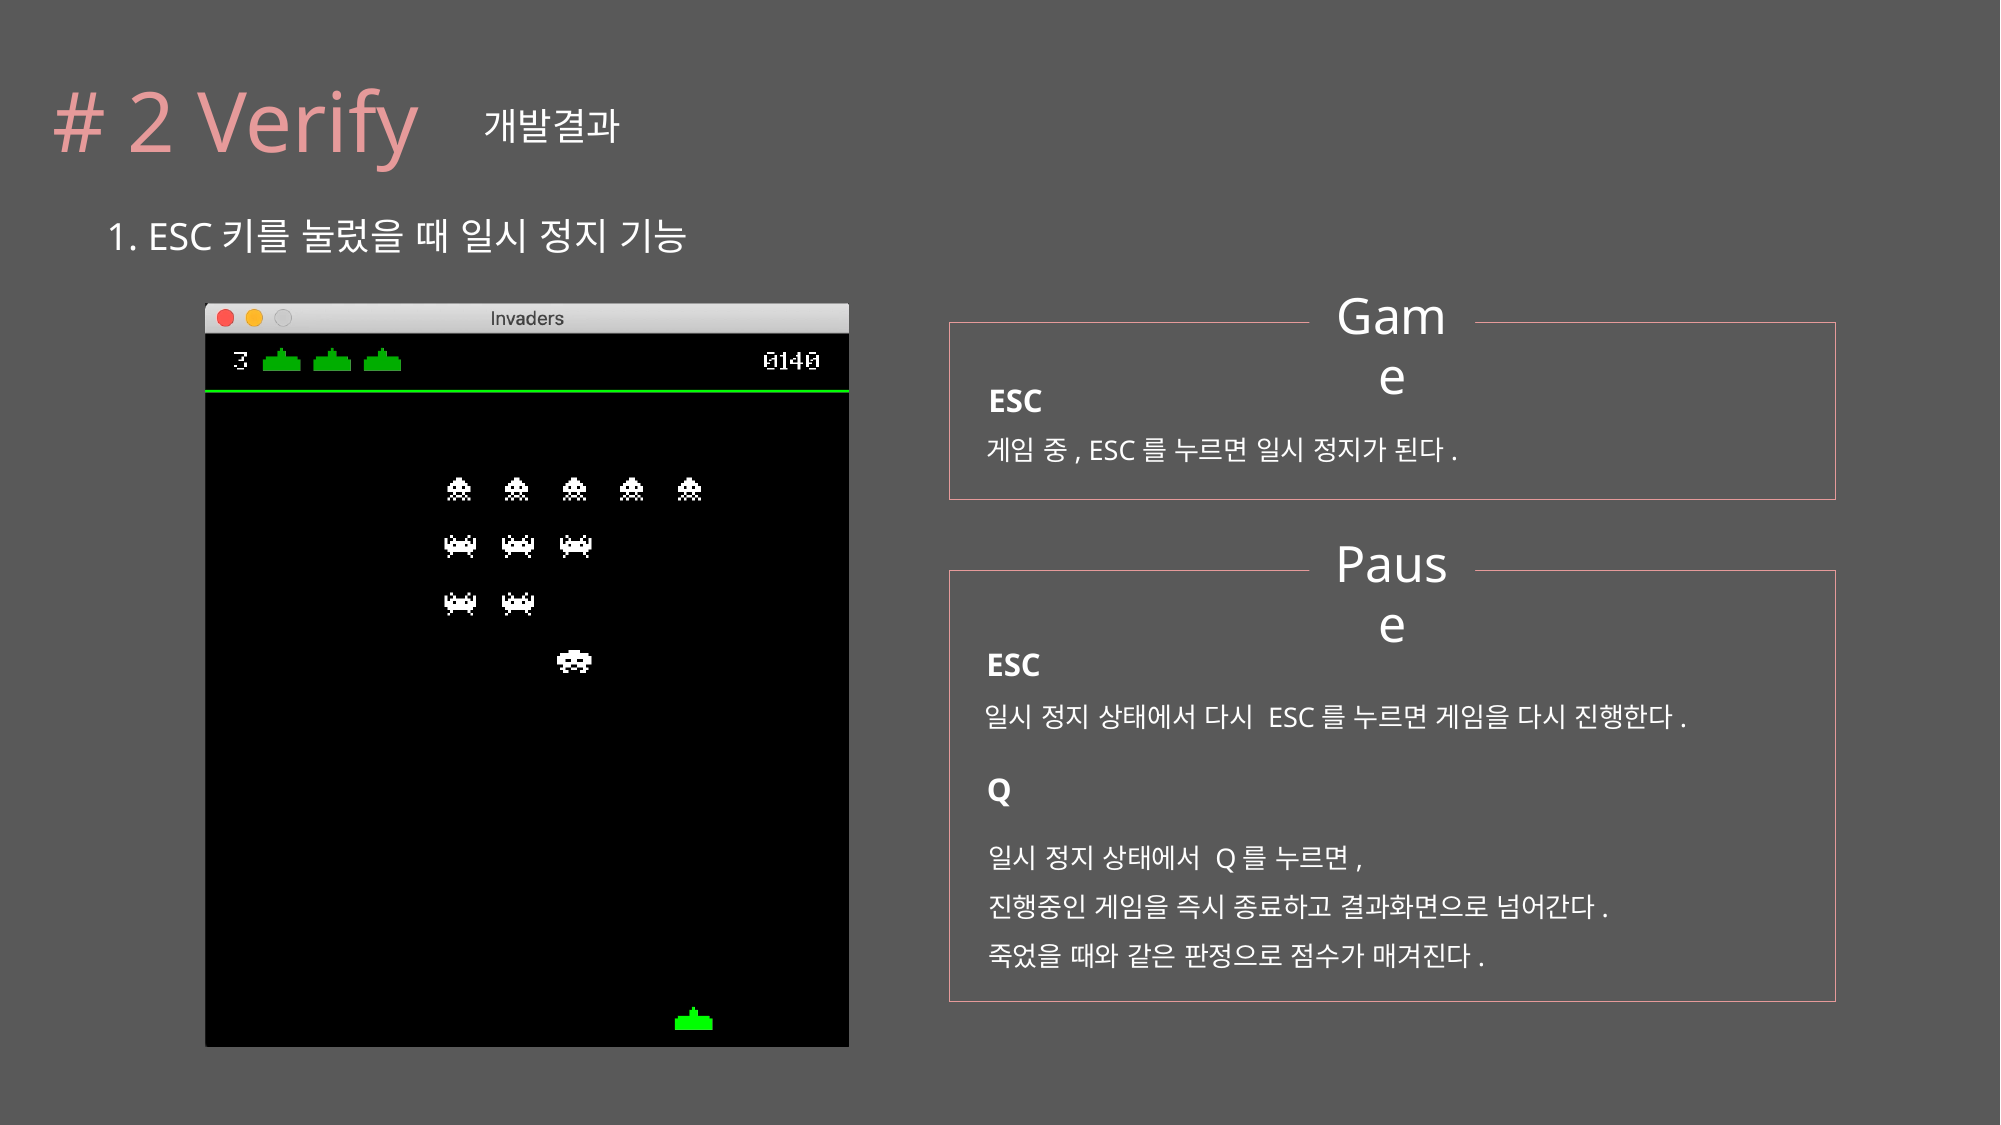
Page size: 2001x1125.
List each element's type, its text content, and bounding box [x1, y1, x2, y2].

text_box [949, 570, 1836, 1002]
text_box ESC [973, 373, 1077, 426]
text_box 개발결과 [468, 95, 709, 156]
text_box 1. ESC키를 눌렀을 때 일시 정지 기능 [91, 205, 782, 266]
text_box Q [972, 762, 1076, 815]
text_box 게임 중, ESC를 누르면 일시 정지가 된다. [971, 426, 1619, 474]
text_box 일시 정지 상태에서 Q를 누르면, 진행중인 게임을 즉시 종료하고 결과화면으로 넘어간다. 죽었을 때와 같은 판정으로 점수가 매겨진다. [973, 818, 1883, 979]
text_box [949, 322, 1836, 500]
text_box # 2 Verify [37, 62, 435, 177]
text_box ESC [971, 638, 1075, 691]
text_box 일시 정지 상태에서 다시 ESC를 누르면 게임을 다시 진행한다. [969, 692, 1759, 741]
text_box Pause [1309, 524, 1476, 660]
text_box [204, 302, 850, 1048]
text_box Game [1309, 276, 1476, 412]
